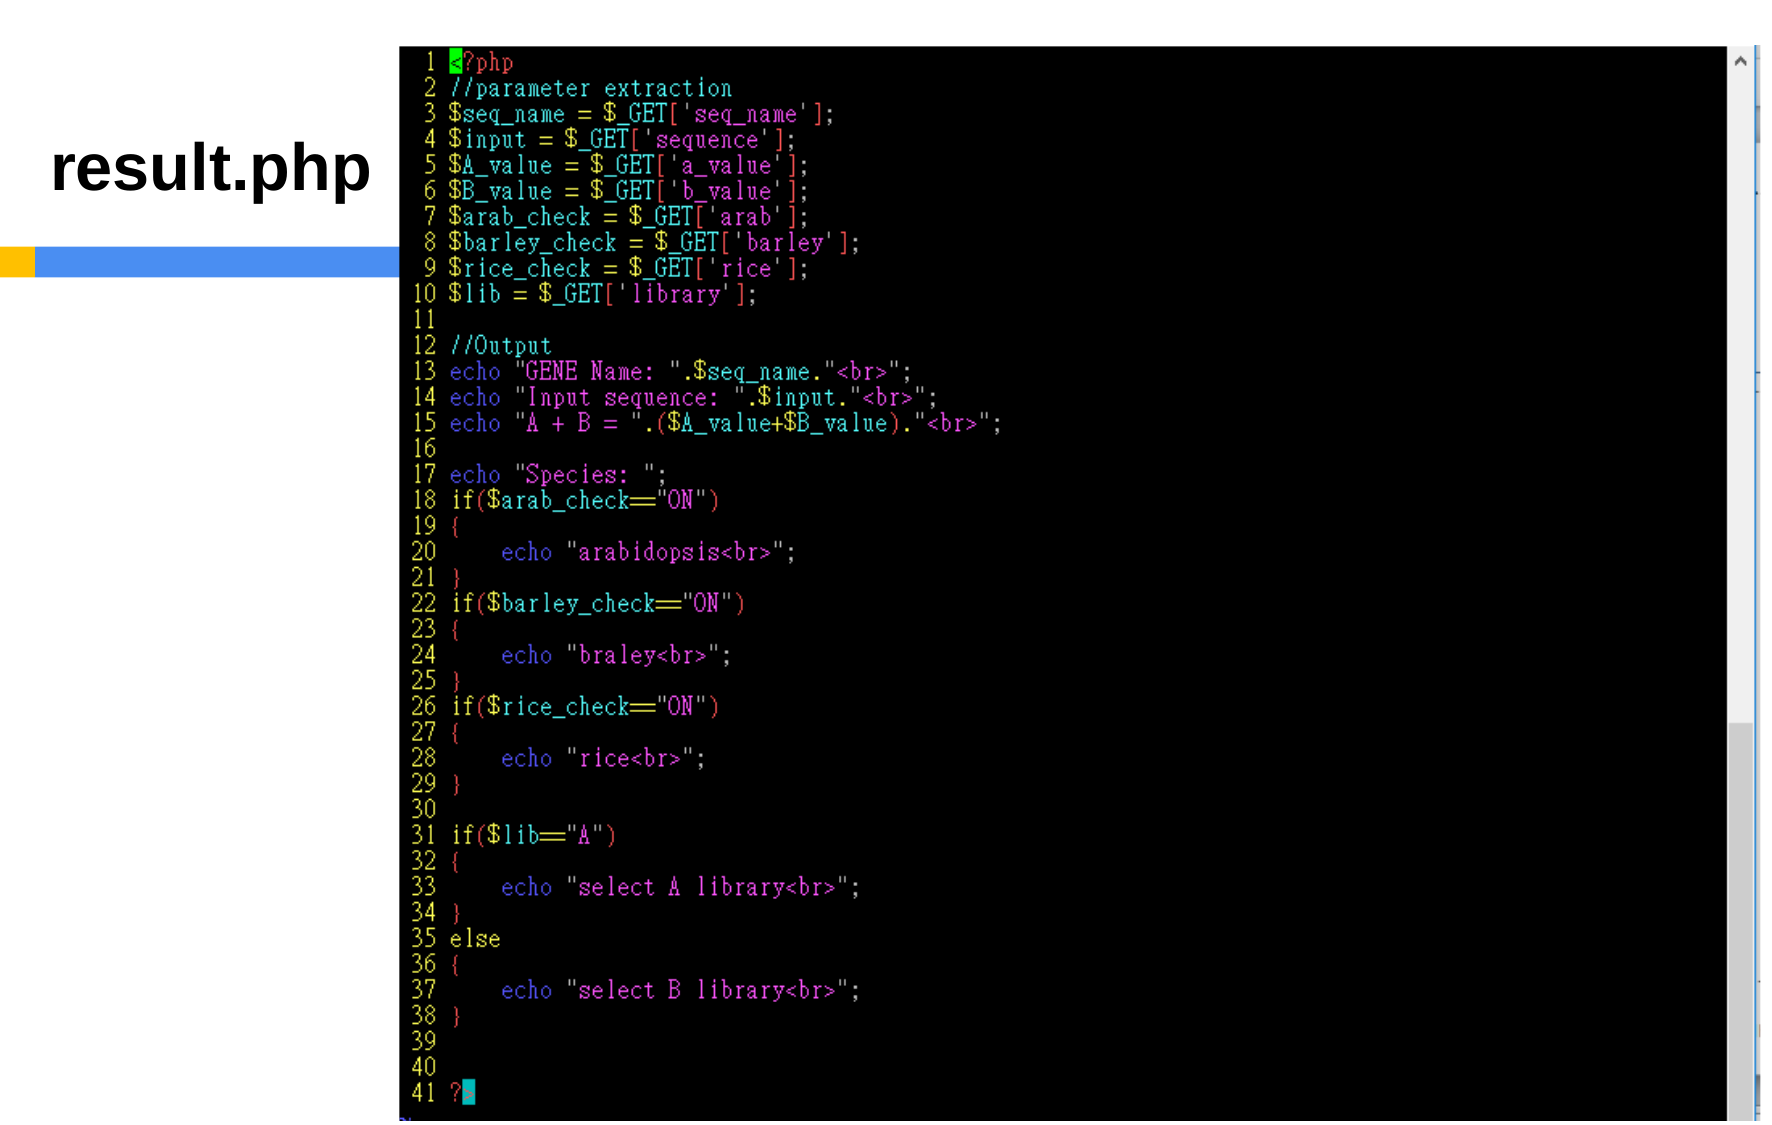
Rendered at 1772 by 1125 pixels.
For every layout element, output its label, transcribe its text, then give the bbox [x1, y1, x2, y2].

title result.php [35, 59, 399, 278]
picture [399, 45, 1761, 1121]
